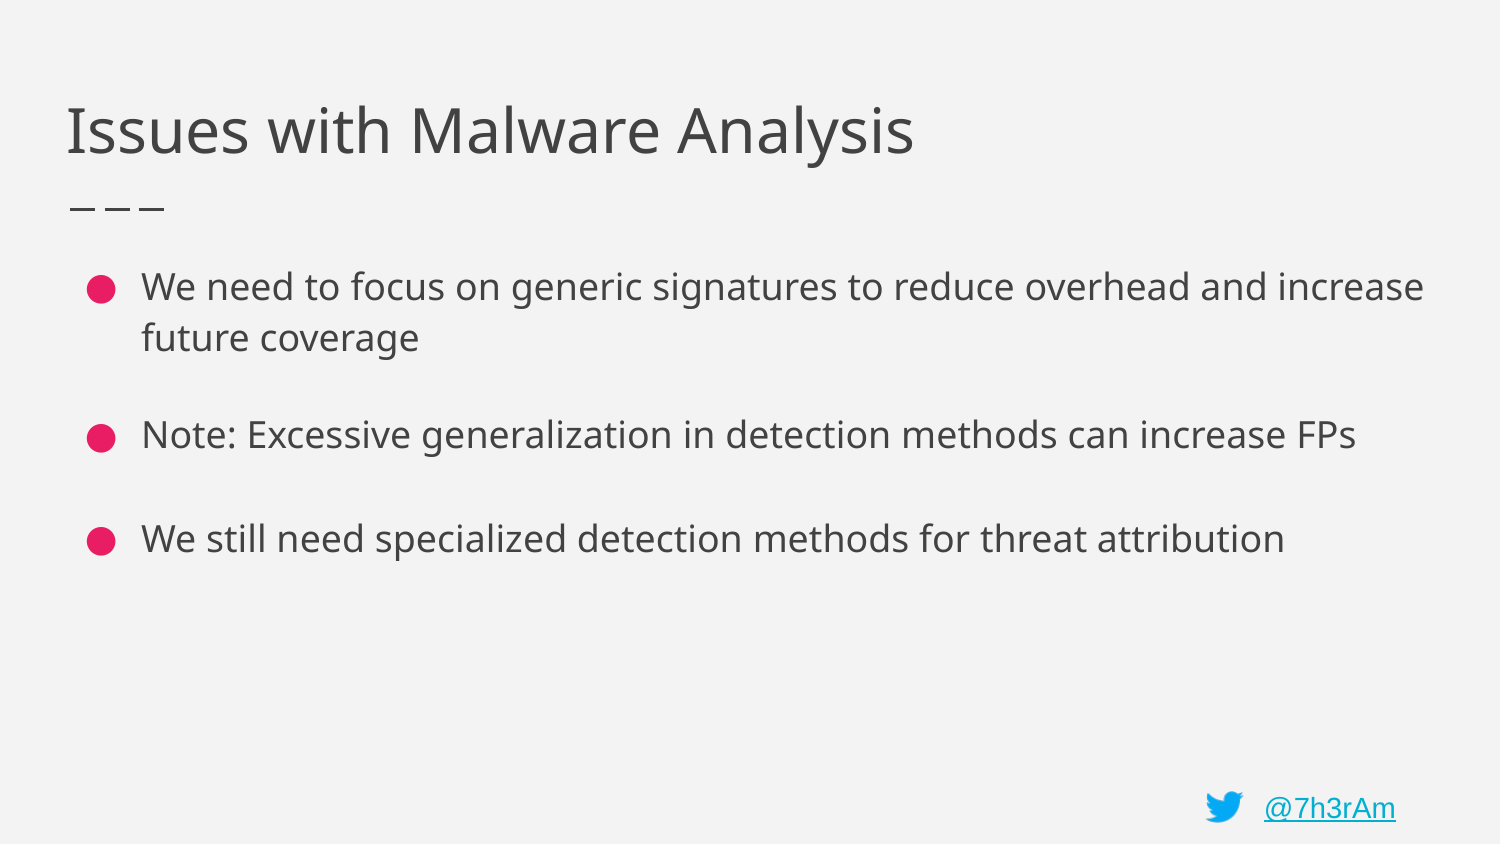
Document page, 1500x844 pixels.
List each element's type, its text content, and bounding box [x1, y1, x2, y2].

list We need to focus on generic signatures to reduce overhead and increase future coverage Note: Excessive generalization in detection methods can increase FPs We still need specialized detection methods for threat attribution [51, 240, 1449, 750]
title Issues with Malware Analysis [51, 61, 1449, 182]
text_box @7h3rAm [1250, 782, 1449, 832]
picture [1199, 782, 1250, 833]
